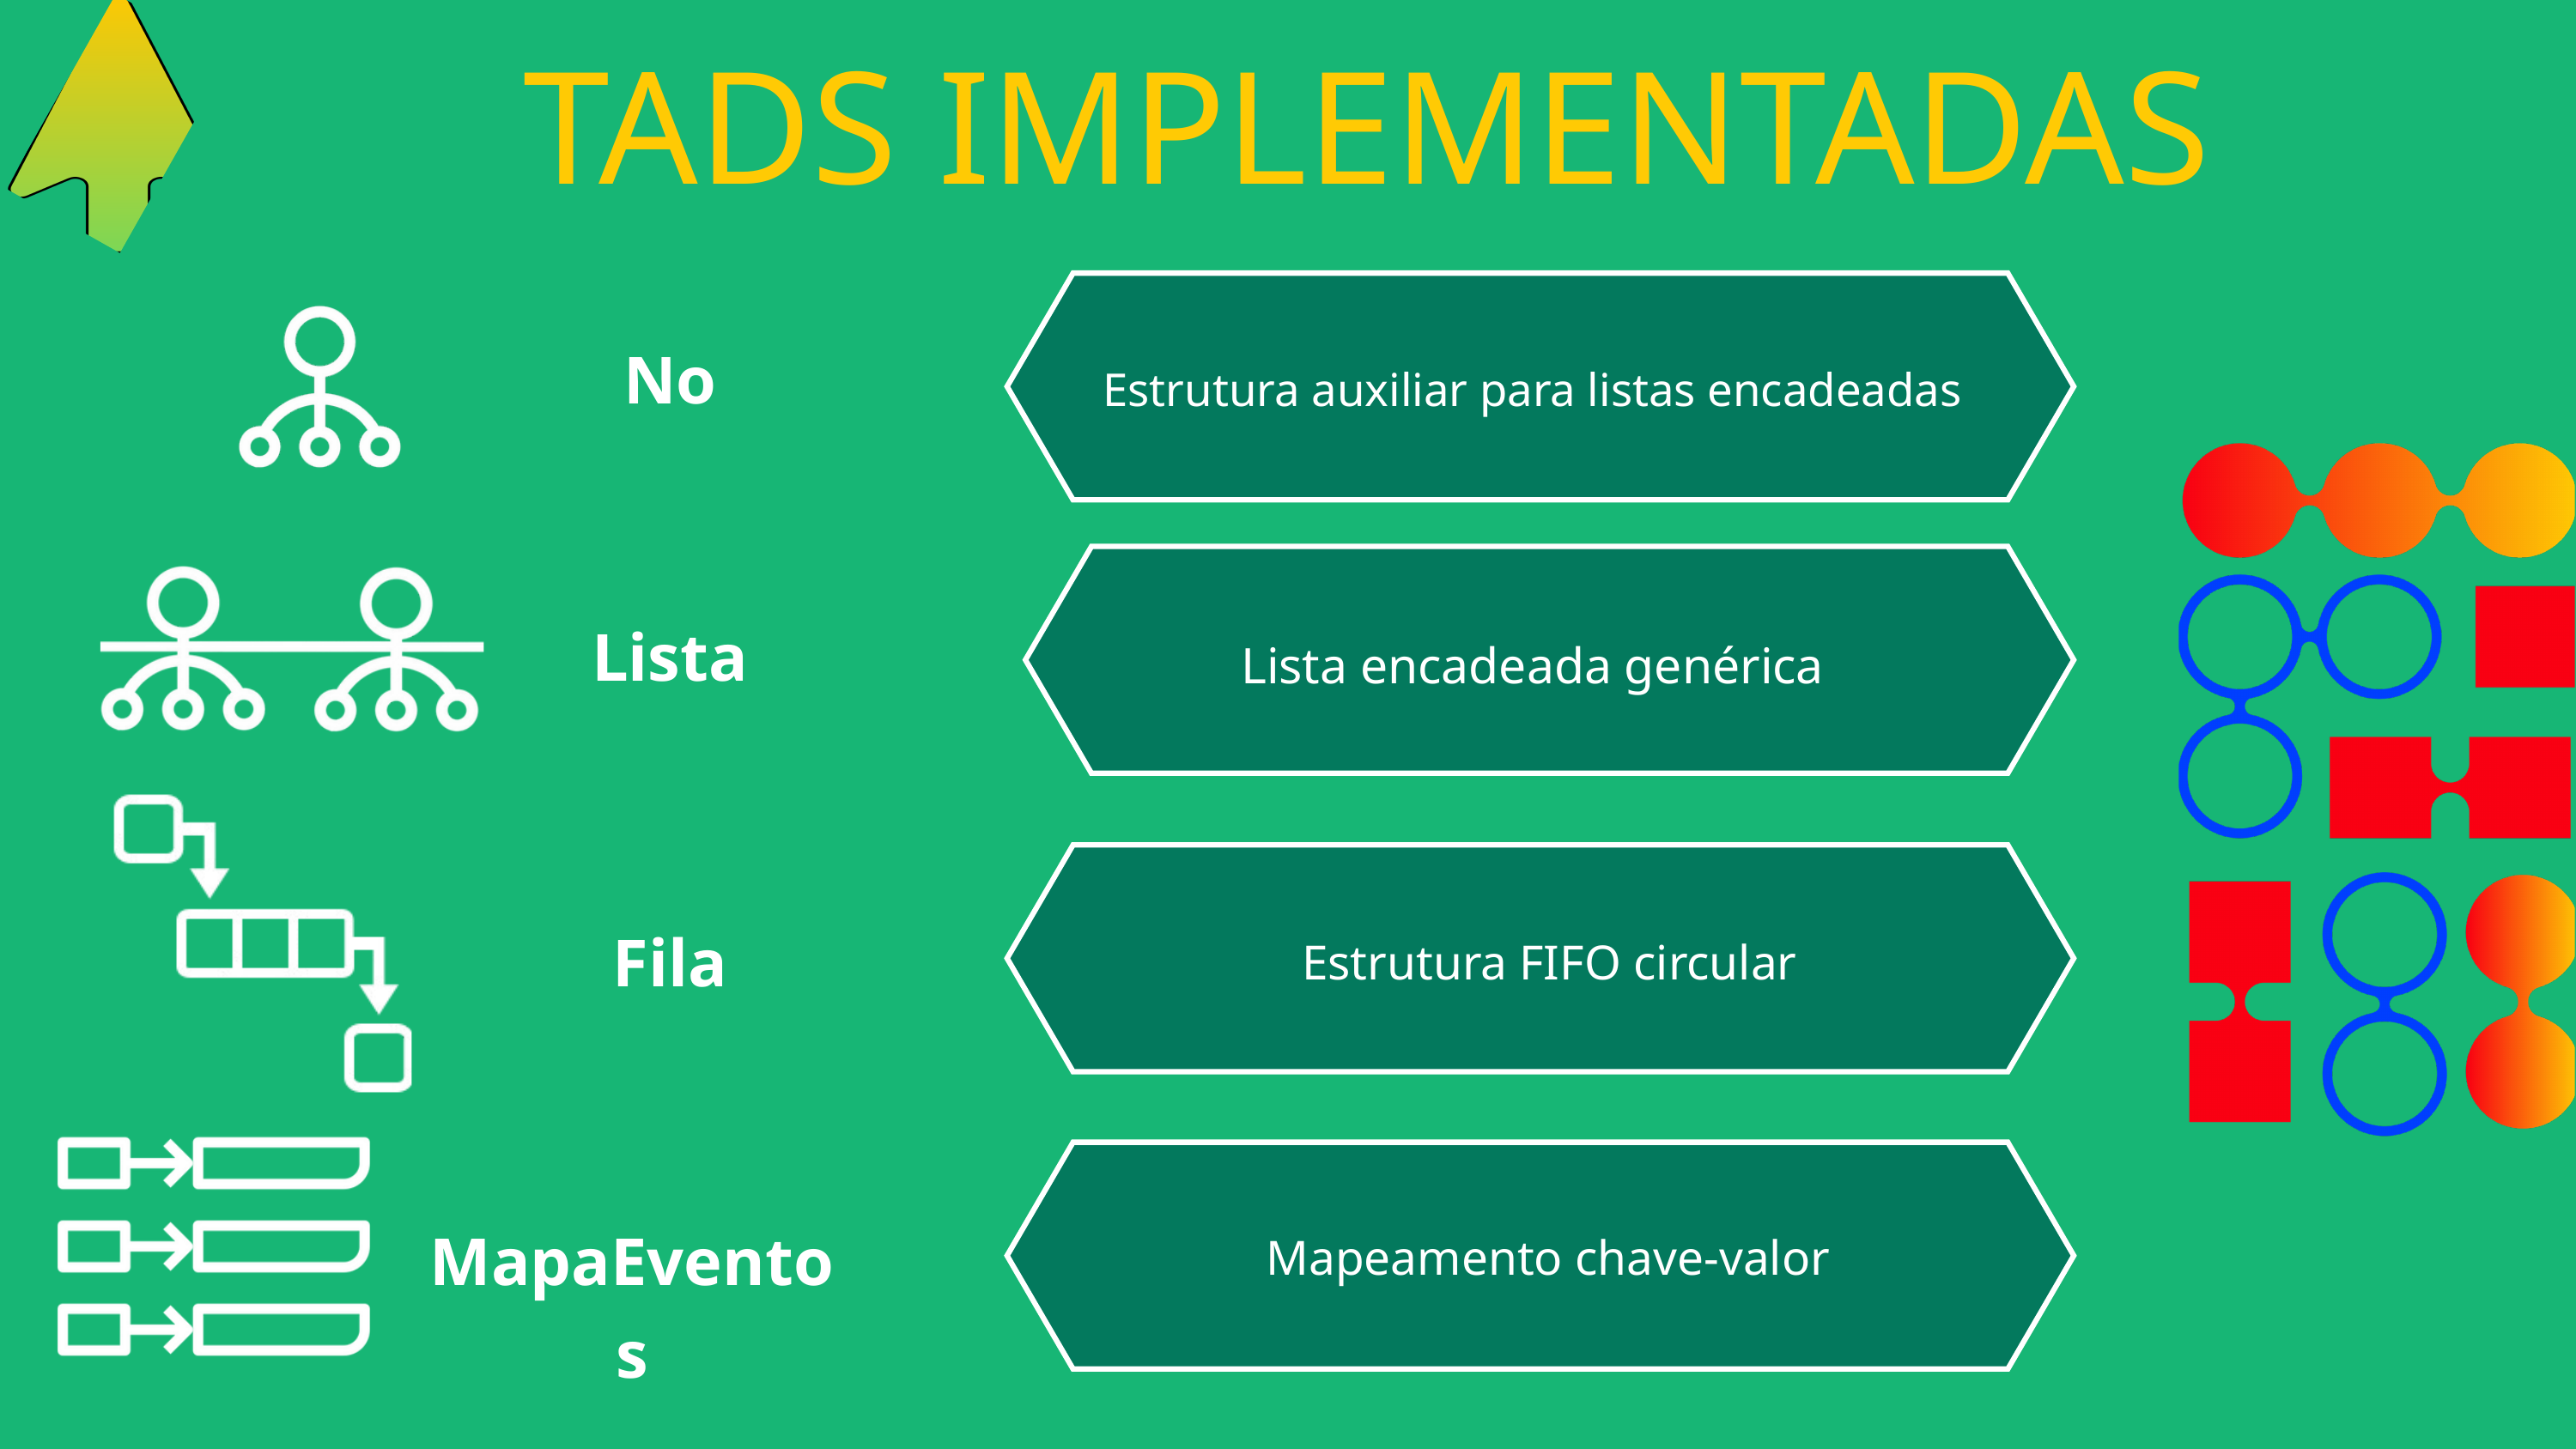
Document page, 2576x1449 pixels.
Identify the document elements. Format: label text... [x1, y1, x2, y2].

text_box [2178, 435, 2575, 1137]
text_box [1426, 424, 1655, 721]
text_box TADS IMPLEMENTADAS [1659, 29, 2575, 215]
text_box Lista encadeada genérica [1668, 623, 2040, 694]
text_box [100, 566, 484, 737]
text_box Estrutura auxiliar para listas encadeadas [1025, 350, 1422, 415]
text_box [1426, 722, 1655, 1449]
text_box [1426, 0, 1655, 424]
text_box Mapeamento chave-valor [1660, 1217, 2056, 1285]
text_box No [500, 324, 840, 417]
text_box Mapeamento chave-valor [1041, 1217, 1421, 1285]
text_box [100, 780, 412, 1107]
text_box [5, 0, 179, 253]
text_box [228, 294, 412, 479]
text_box MapaEventos [424, 1205, 840, 1391]
text_box Estrutura FIFO circular [1668, 922, 2057, 990]
text_box Estrutura FIFO circular [1042, 922, 1421, 990]
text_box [1436, 136, 1663, 1185]
text_box Lista encadeada genérica [1025, 623, 1421, 694]
text_box Estrutura auxiliar para listas encadeadas [1668, 350, 2040, 415]
text_box [0, 1115, 478, 1371]
text_box Fila [500, 906, 840, 1000]
text_box Lista [500, 600, 840, 694]
text_box TADS IMPLEMENTADAS [160, 29, 1422, 215]
